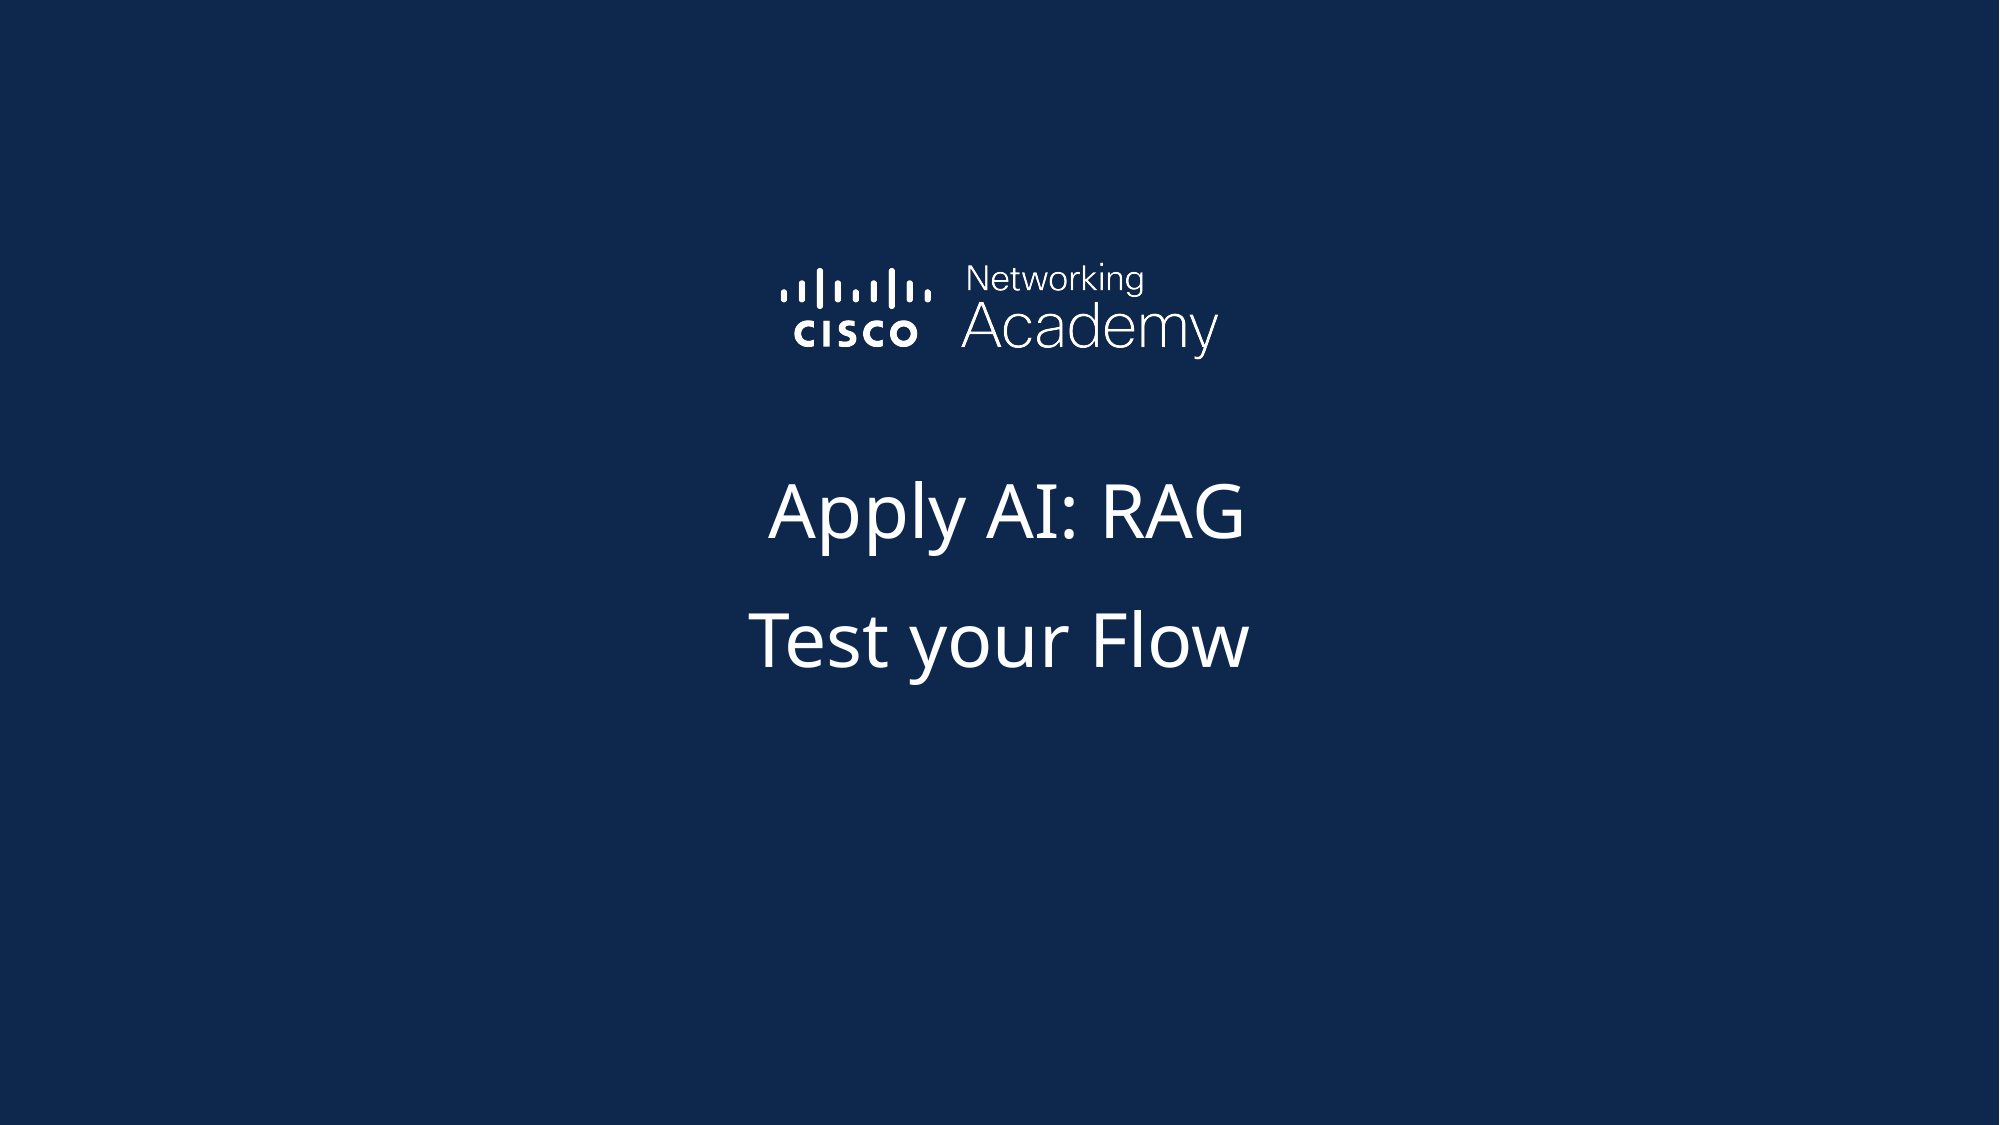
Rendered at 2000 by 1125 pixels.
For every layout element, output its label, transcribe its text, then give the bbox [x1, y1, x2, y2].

list Test your Flow [221, 599, 1778, 709]
list Apply AI: RAG [229, 470, 1787, 580]
picture [774, 256, 1225, 366]
